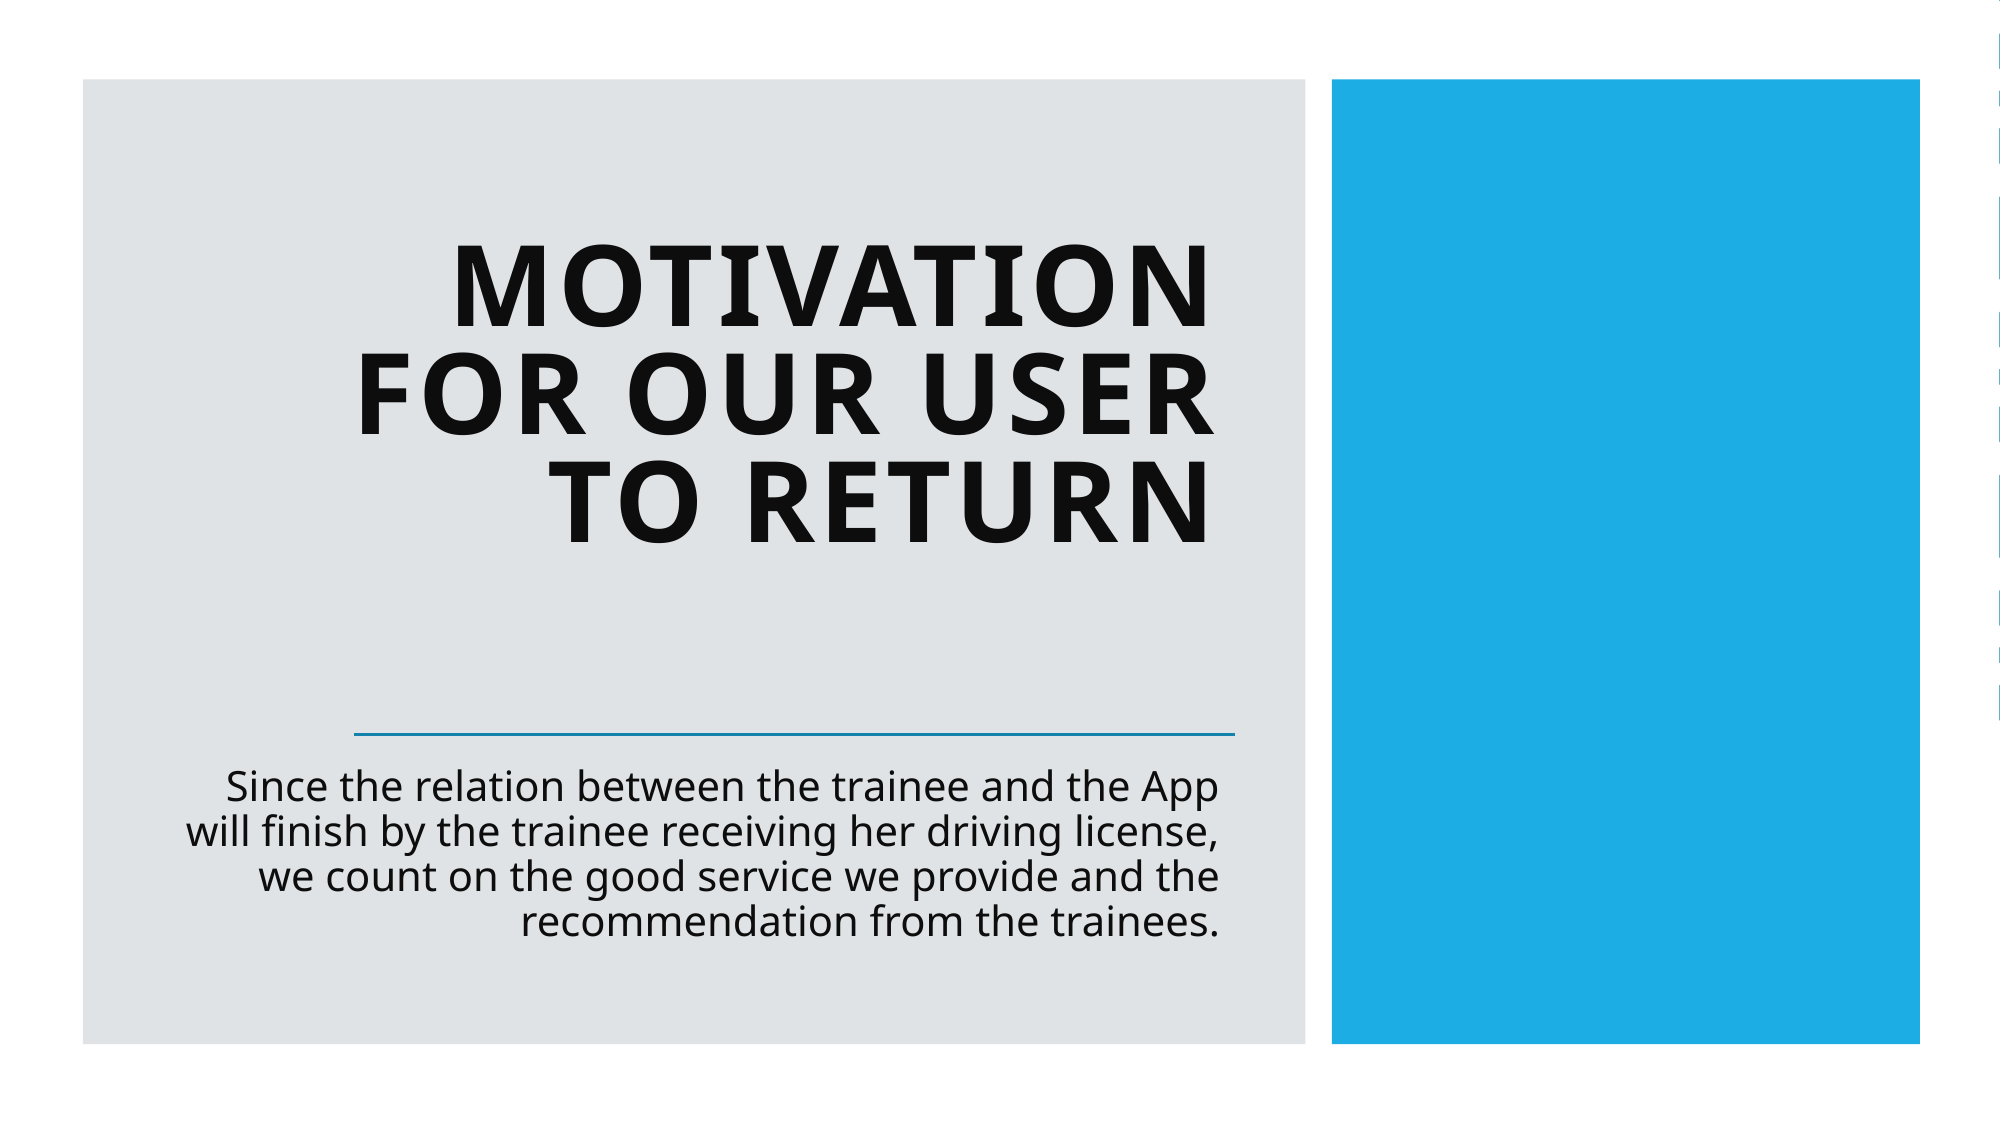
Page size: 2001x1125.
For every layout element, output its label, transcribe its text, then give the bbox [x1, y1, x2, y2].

title Motivation for our user to return [162, 160, 1236, 707]
text_box [0, 0, 2000, 1125]
text_box [1331, 78, 1921, 1045]
list Since the relation between the trainee and the App will finish by the trainee receiving her driving license, we count on the good service we provide and the recommendation from the trainees. [162, 758, 1236, 959]
text_box [82, 78, 1307, 1045]
